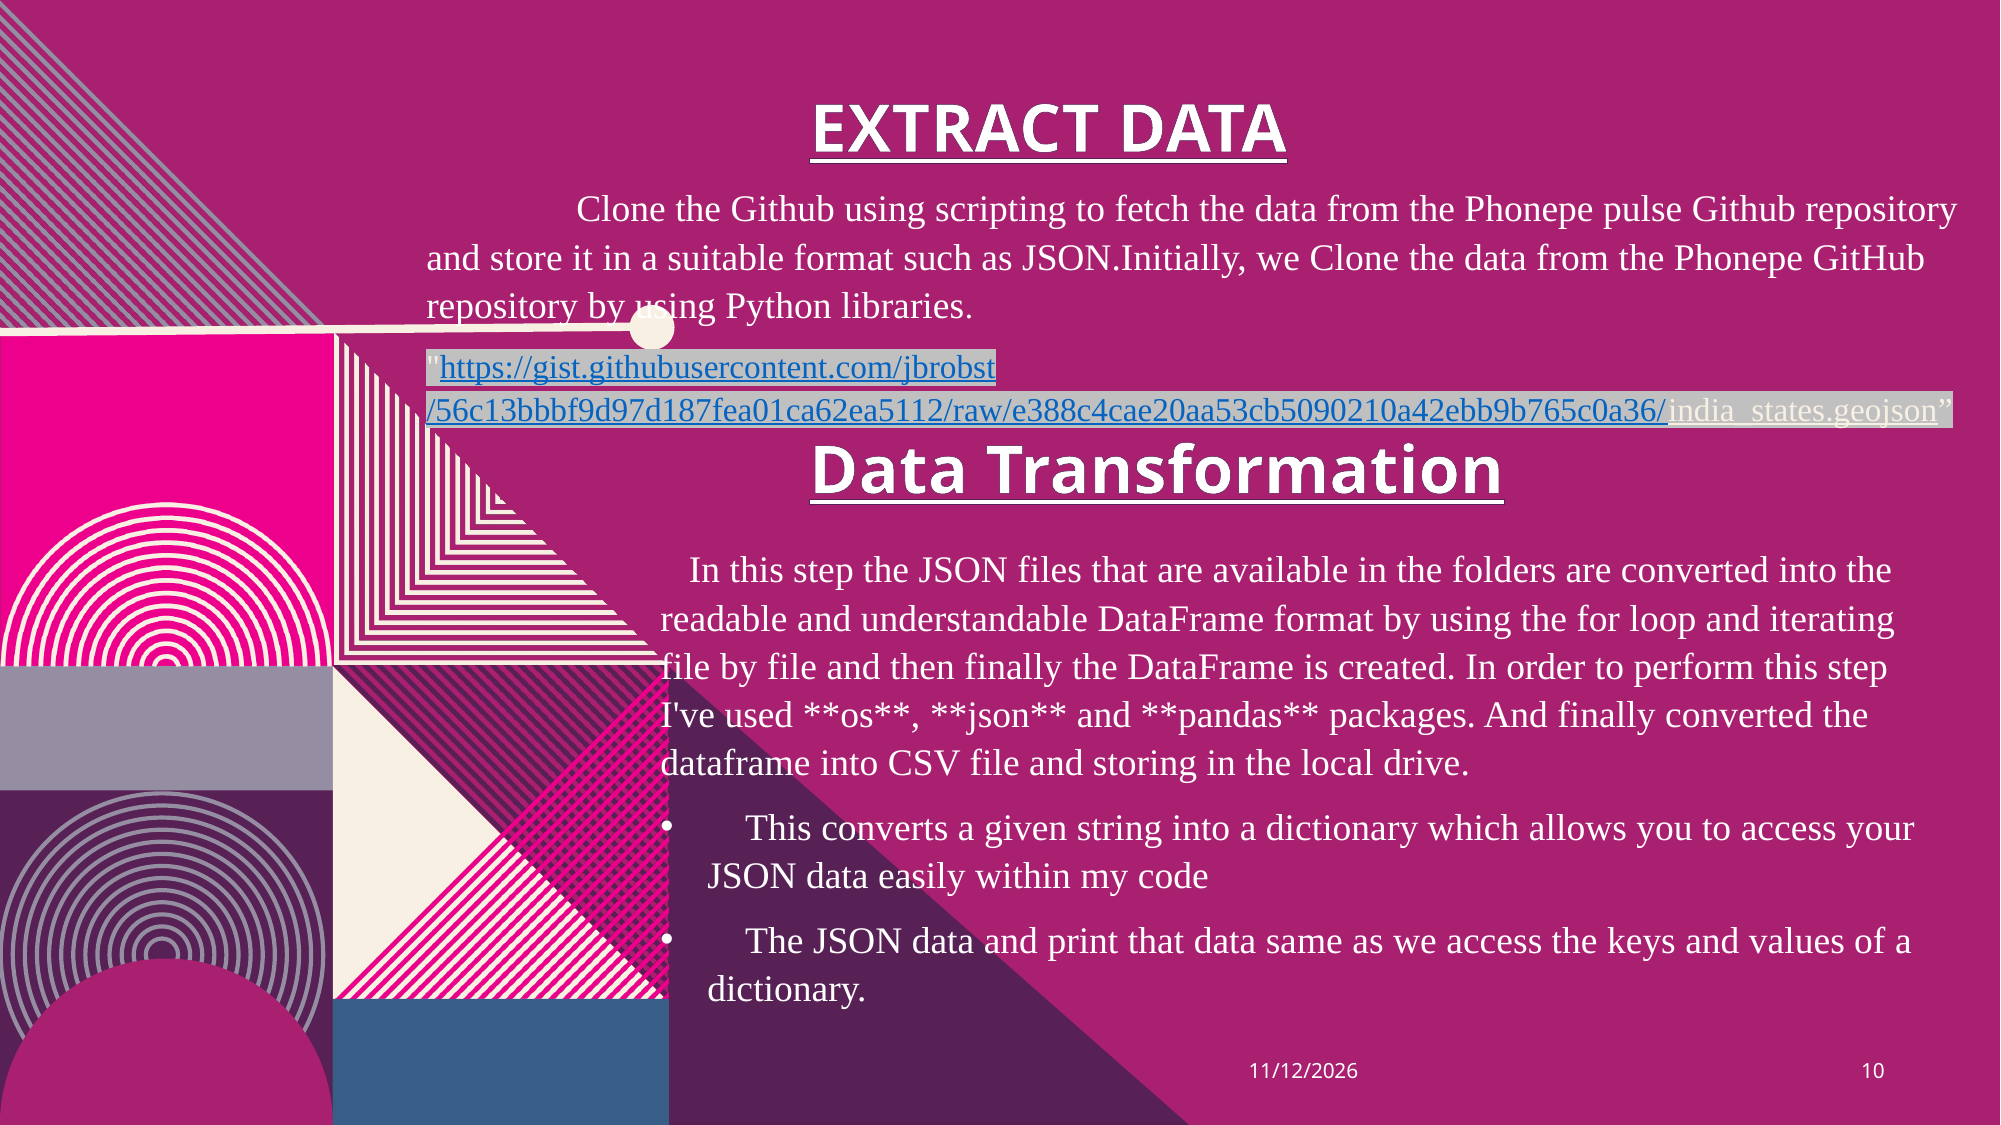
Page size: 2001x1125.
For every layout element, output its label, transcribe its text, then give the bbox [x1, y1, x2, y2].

picture [0, 502, 332, 667]
subtitle Clone the Github using scripting to fetch the data from the Phonepe pulse Github repository and store it in a suitable format such as JSON.Initially, we Clone the data from the Phonepe GitHub repository by using Python libraries. "https://gist.githubusercontent.com/jbrobst/56c13bbbf9d97d187fea01ca62ea5112/raw/e388c4cae20aa53cb5090210a42ebb9b765c0a36/india_states.geojson” [411, 173, 2000, 439]
text_box Data Transformation [794, 419, 1796, 514]
text_box In this step the JSON files that are available in the folders are converted into the readable and understandable DataFrame format by using the for loop and iterating file by file and then finally the DataFrame is created. In order to perform this step I've used **os**, **json** and **pandas** packages. And finally converted the dataframe into CSV file and storing in the local drive. This converts a given string into a dictionary which allows you to access your JSON data easily within my code The JSON data and print that data same as we access the keys and values of a dictionary. [645, 534, 1950, 1017]
picture [0, 0, 333, 327]
picture [333, 333, 668, 998]
slide_number 10 [1824, 1042, 1900, 1102]
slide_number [1233, 1042, 1414, 1103]
title Extract Data [794, 34, 1853, 173]
